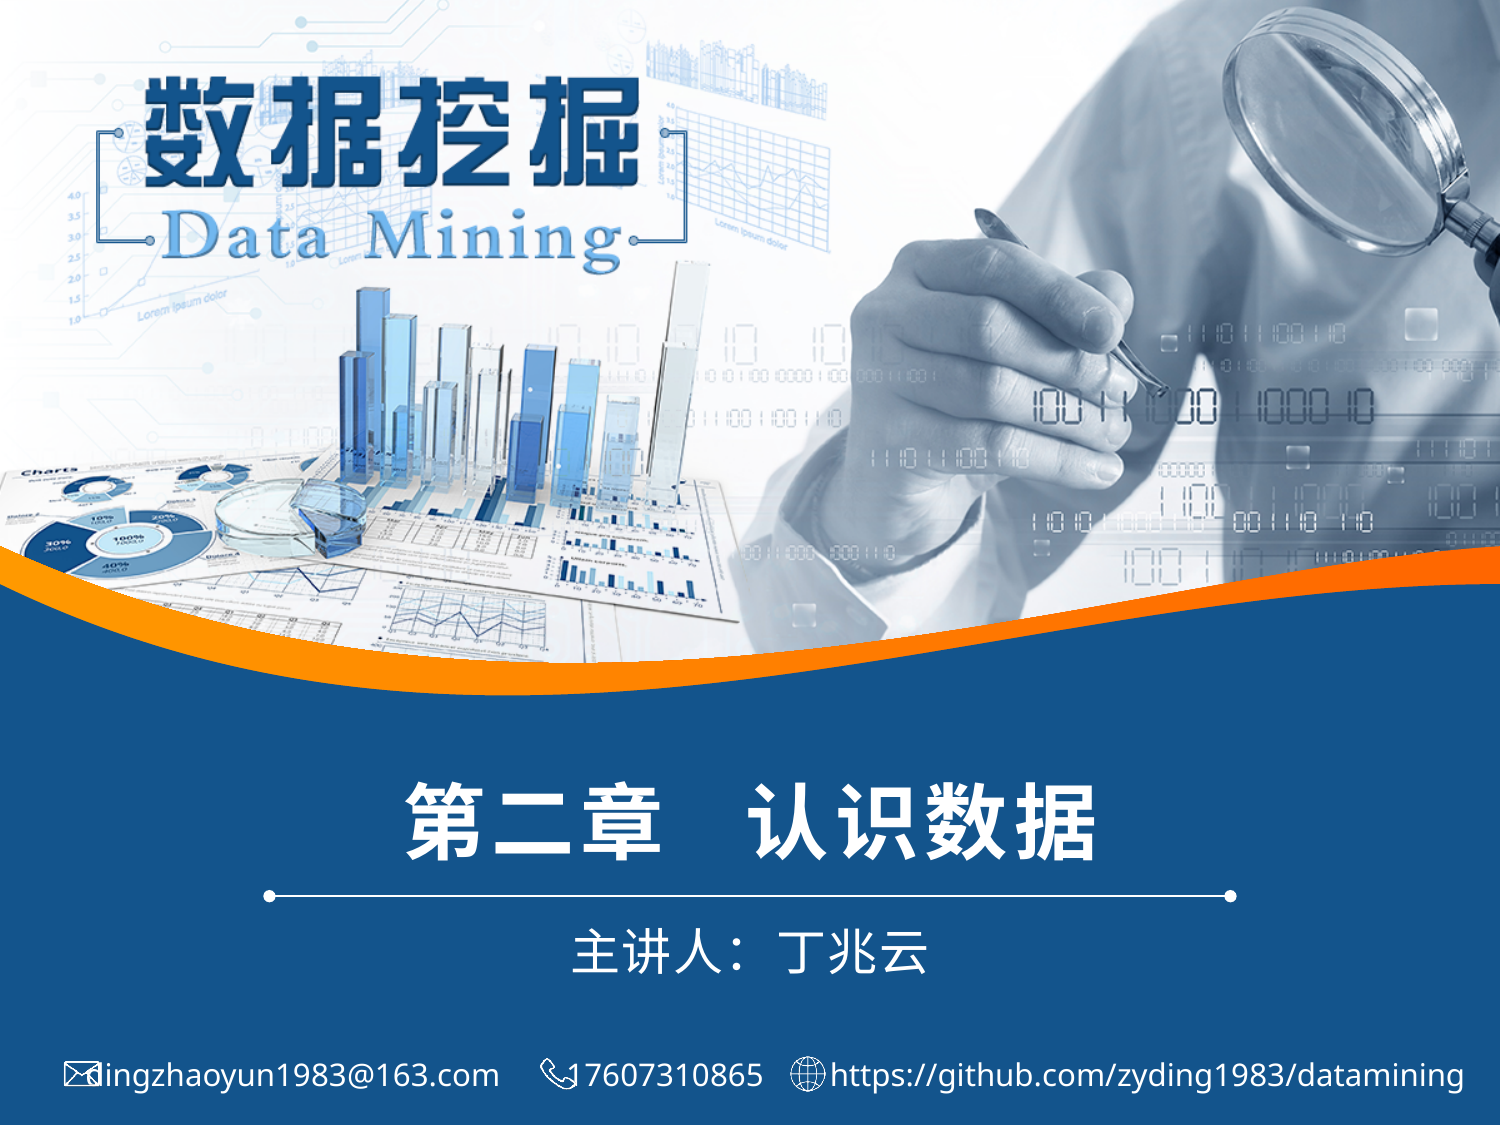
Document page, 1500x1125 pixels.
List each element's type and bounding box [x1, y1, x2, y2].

picture [540, 1055, 576, 1092]
picture [0, 0, 1500, 663]
picture [784, 1050, 831, 1097]
picture [61, 1053, 102, 1094]
